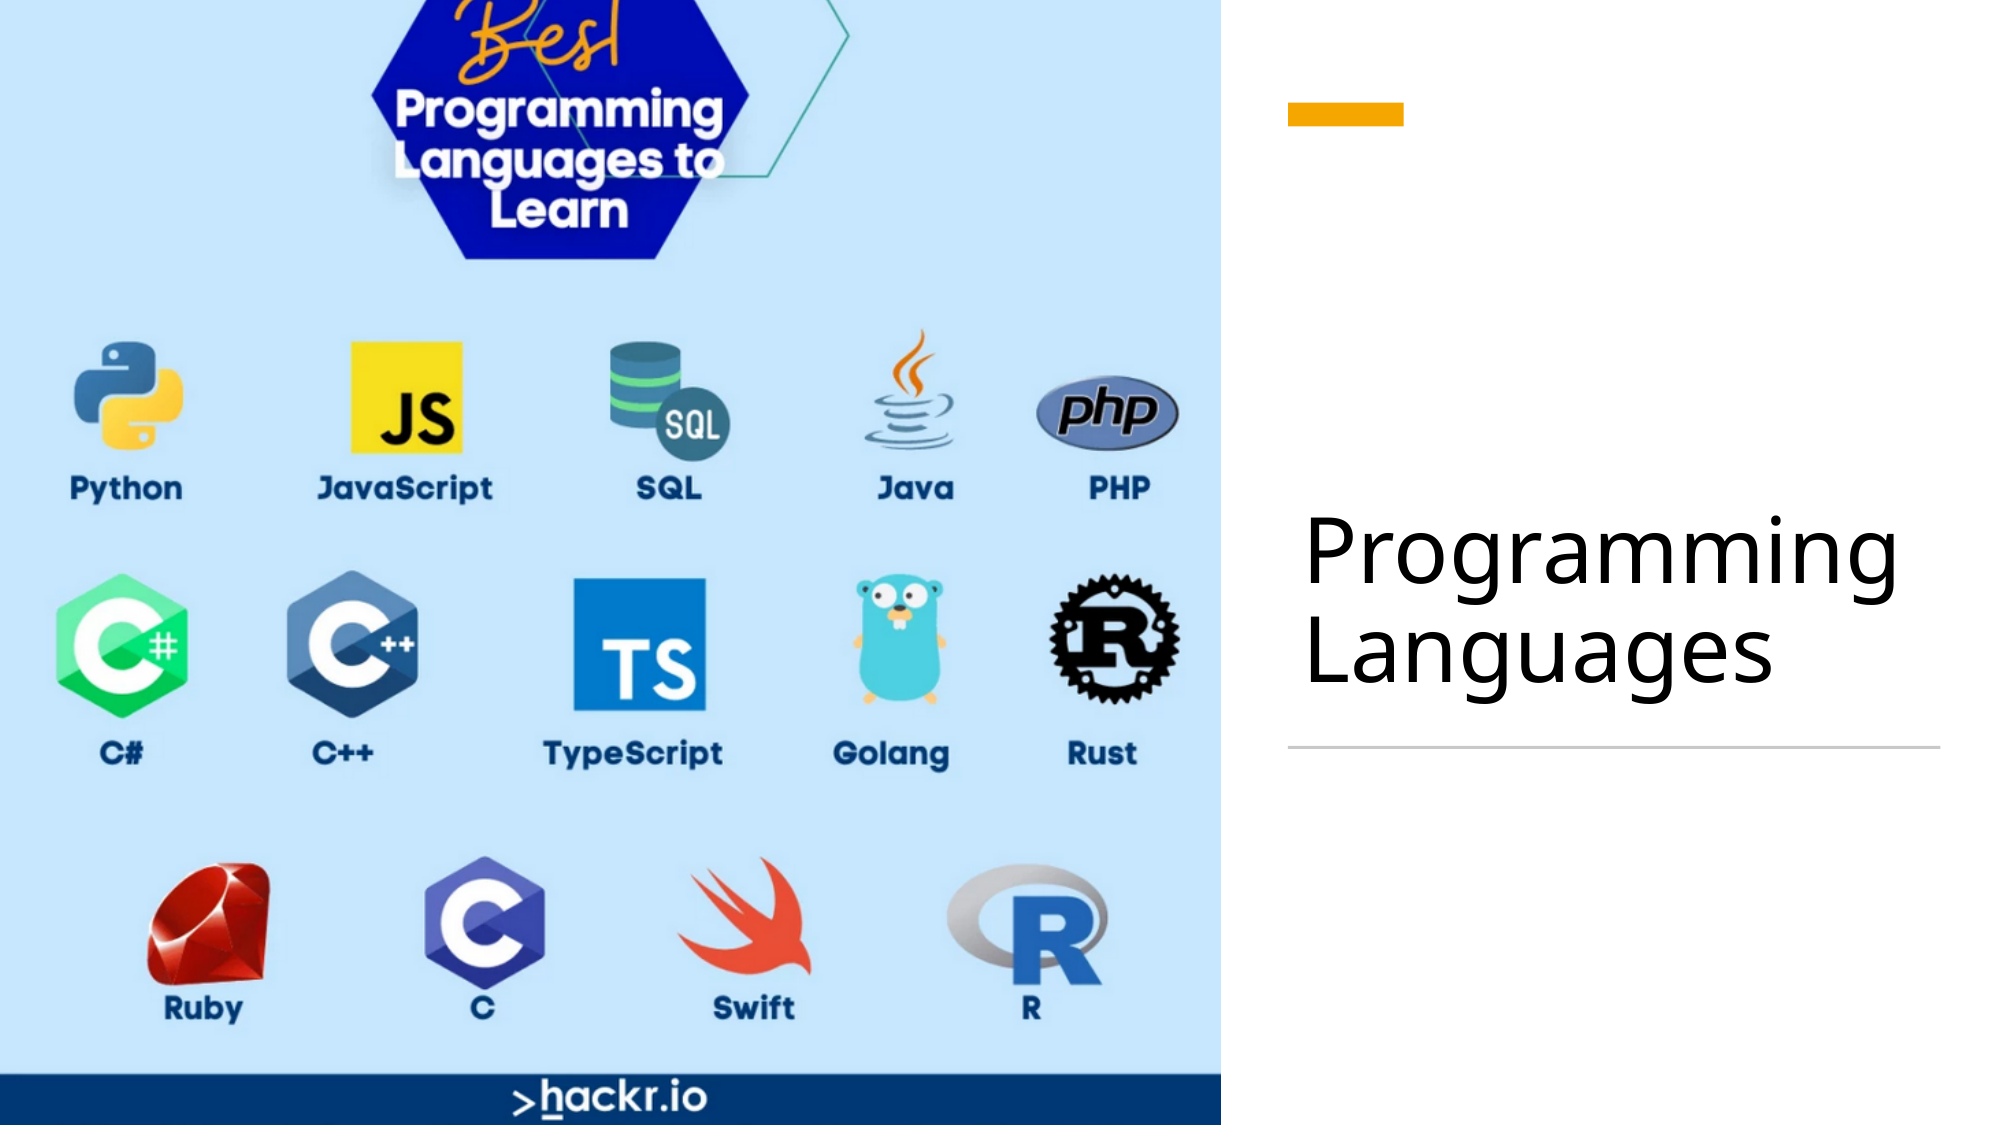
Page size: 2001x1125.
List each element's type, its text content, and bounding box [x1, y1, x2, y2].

text_box [1287, 102, 1405, 128]
text_box [1221, 0, 2000, 1125]
title Programming Languages [1287, 184, 1940, 710]
text_box [1287, 745, 1941, 750]
picture [0, 0, 1221, 1125]
